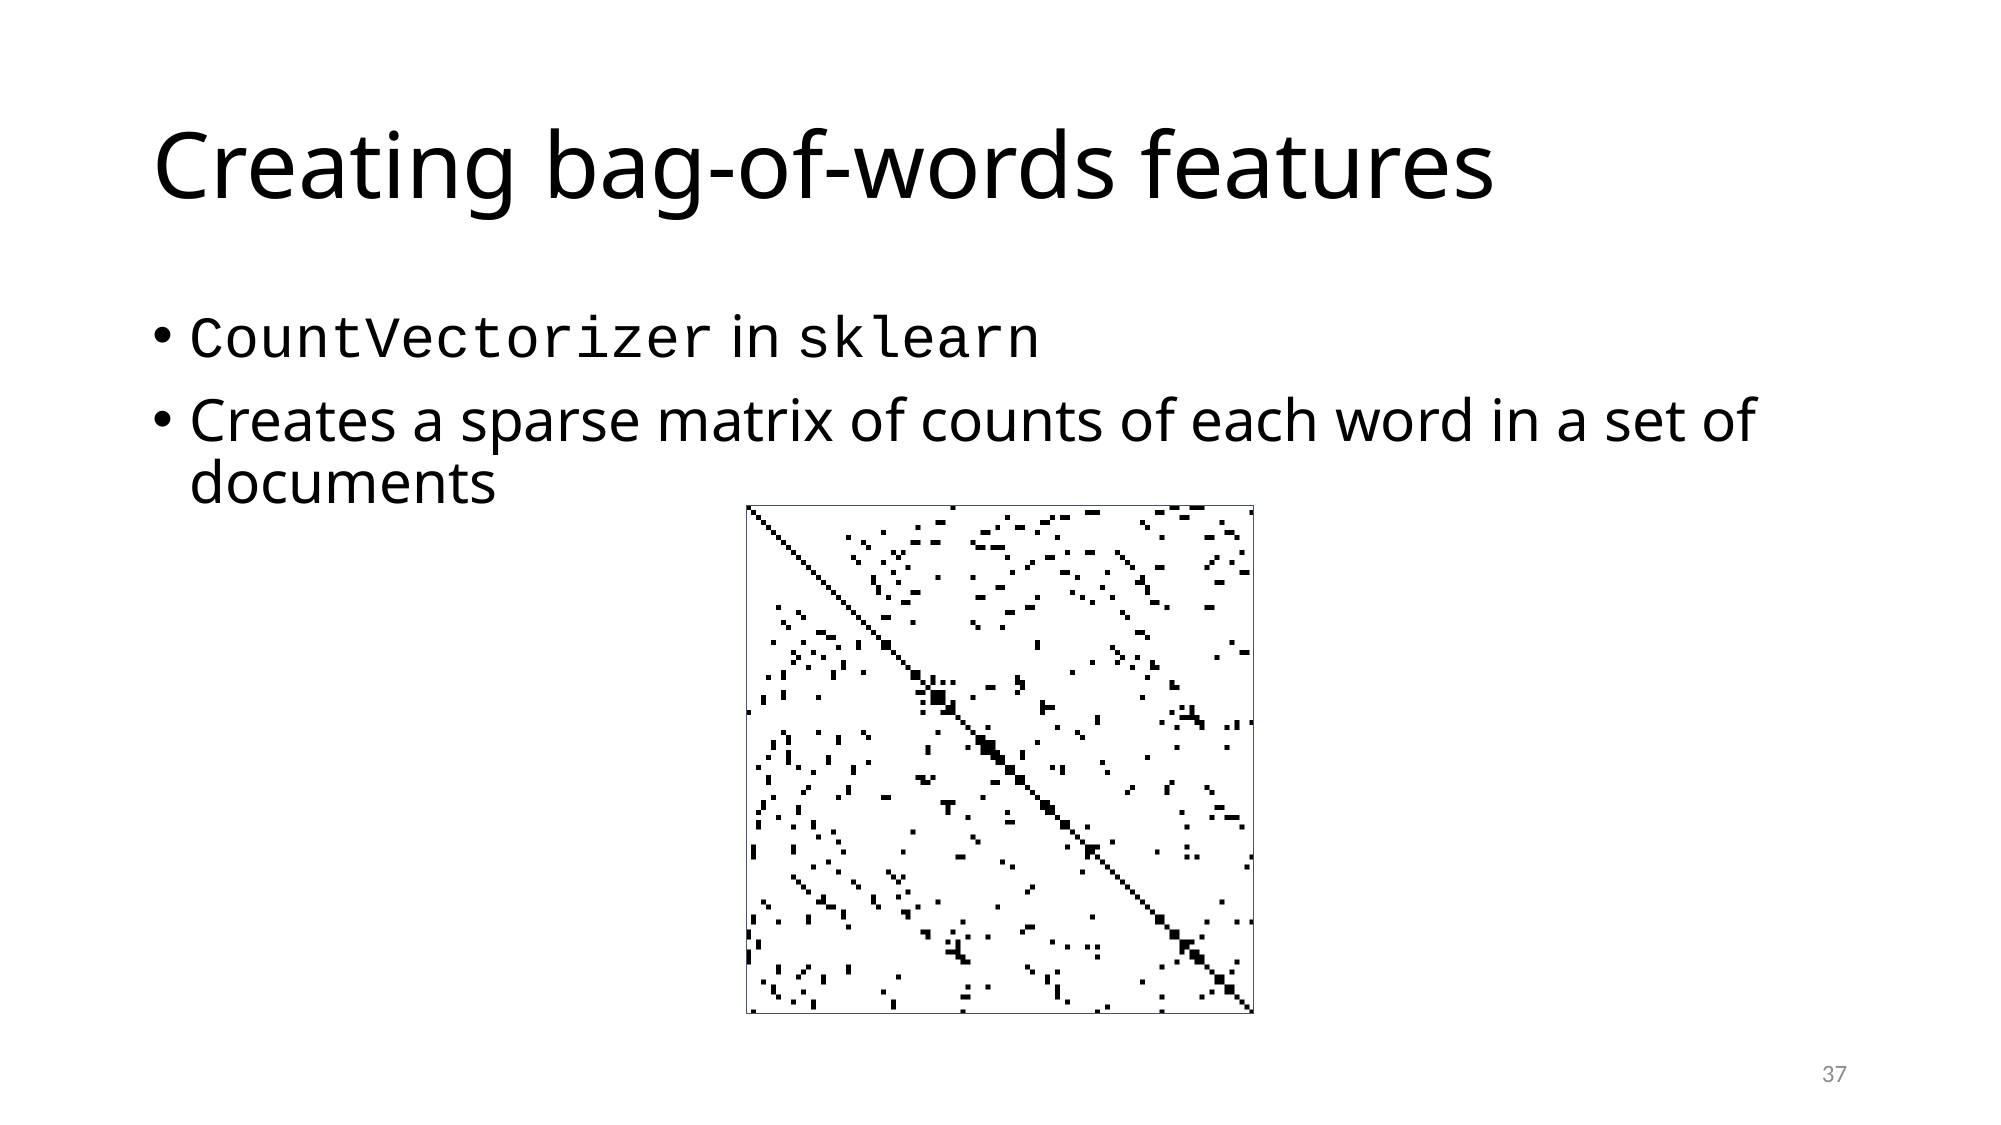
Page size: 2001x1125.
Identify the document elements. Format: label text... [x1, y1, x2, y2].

list CountVectorizer in sklearn Creates a sparse matrix of counts of each word in a set of documents [137, 299, 1863, 1014]
slide_number 36 [1412, 1042, 1863, 1103]
picture [745, 505, 1254, 1014]
title Creating bag-of-words features [137, 59, 1863, 278]
